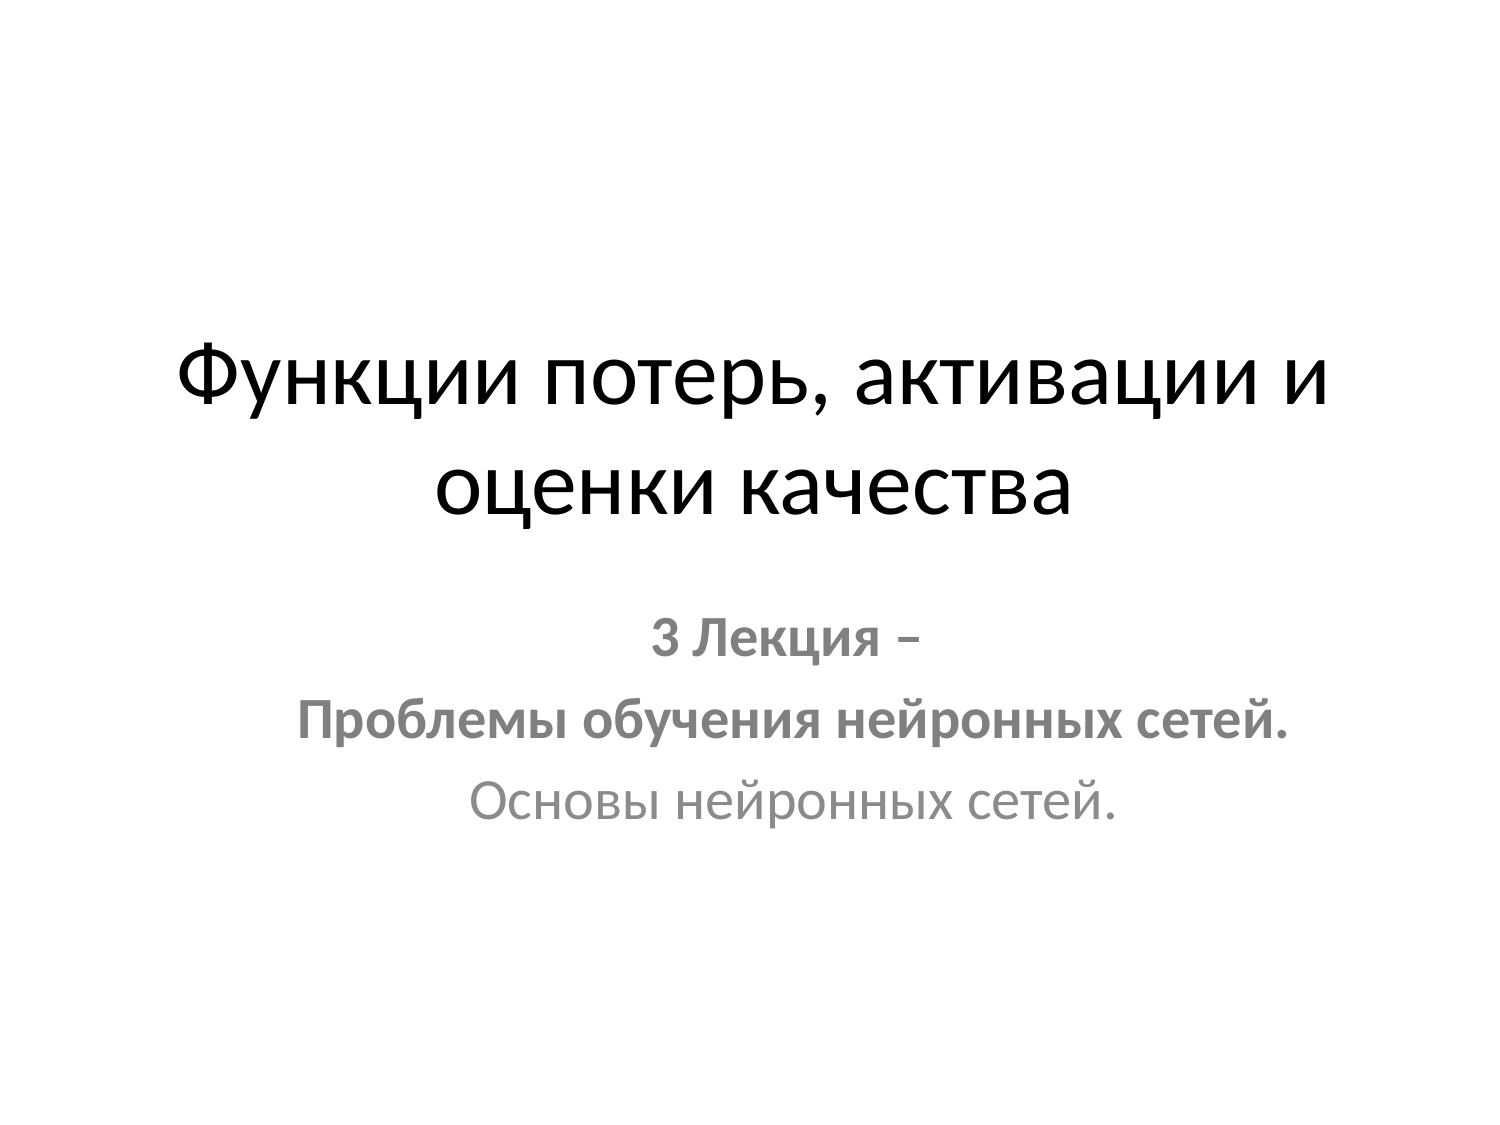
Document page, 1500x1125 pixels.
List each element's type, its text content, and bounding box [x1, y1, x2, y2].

title Функции потерь, активации и оценки качества [117, 302, 1393, 544]
subtitle 3 Лекция – Проблемы обучения нейронных сетей. Основы нейронных сетей. [120, 590, 1467, 1094]
